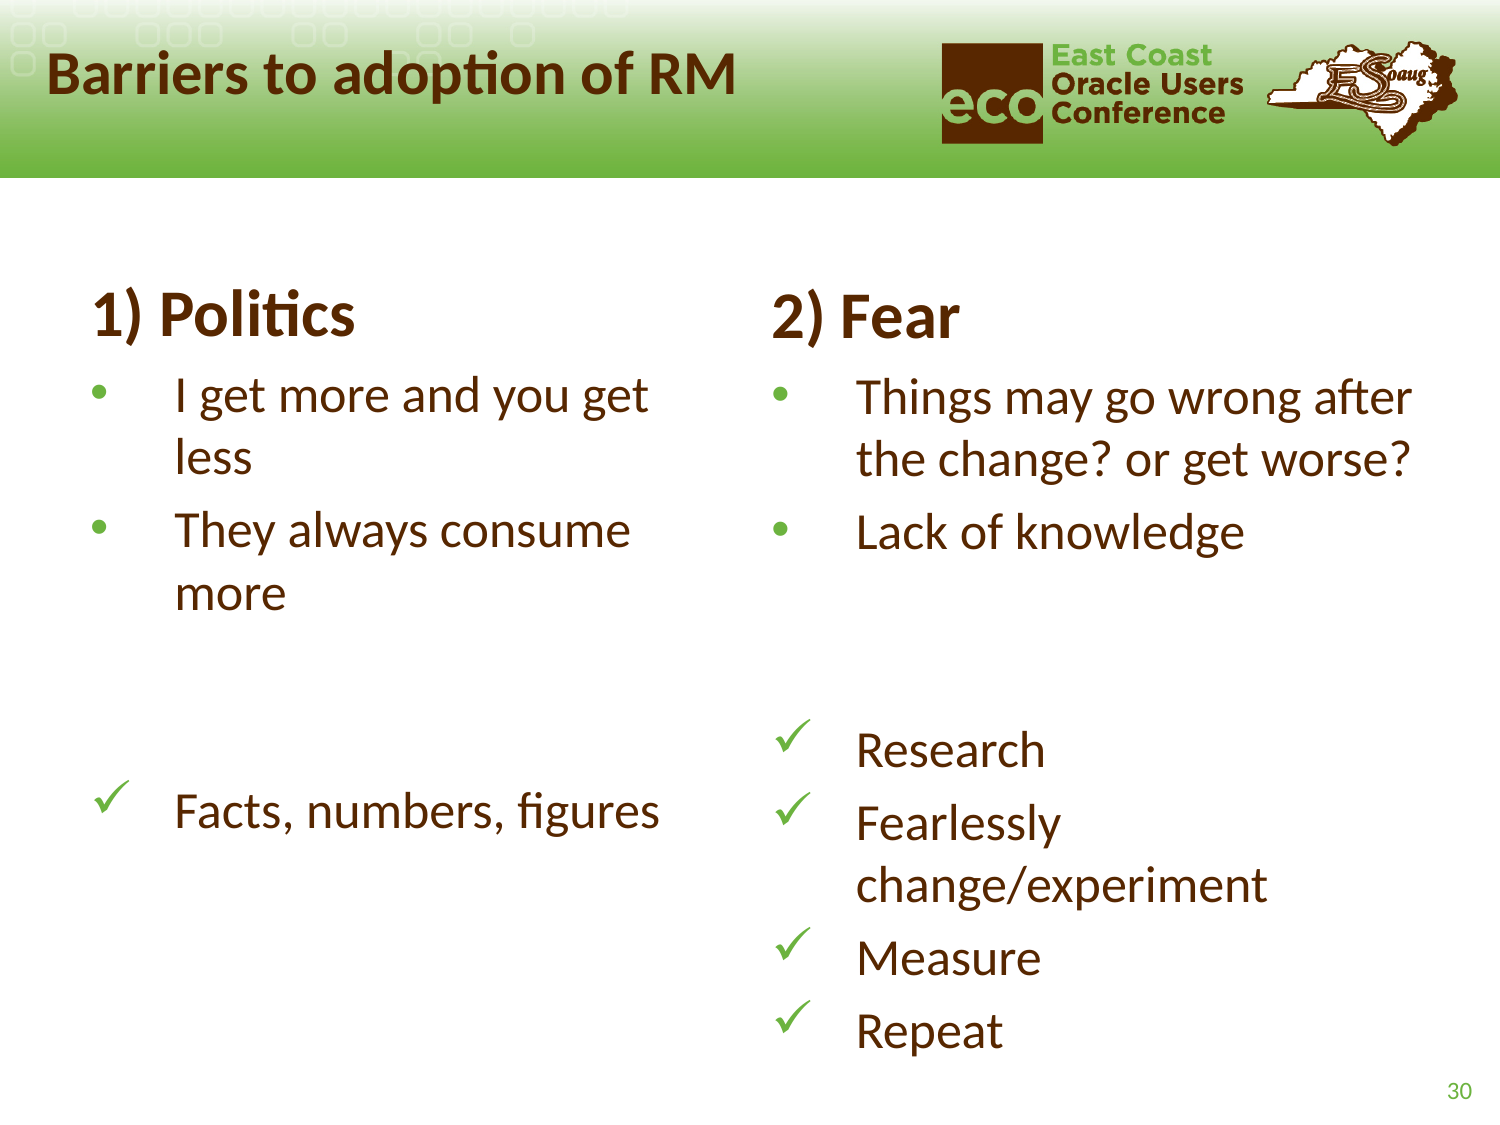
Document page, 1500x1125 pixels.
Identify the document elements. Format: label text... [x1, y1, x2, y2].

picture [0, 0, 1500, 1125]
title Barriers to adoption of RM [31, 24, 1017, 159]
list 1) Politics I get more and you get less They always consume more Facts, numbers, figures [75, 262, 748, 1005]
slide_number 30 [1430, 1059, 1488, 1120]
text_box 2) Fear Things may go wrong after the change? or get worse? Lack of knowledge Research Fearlessly change/experiment Measure Repeat [756, 264, 1430, 1120]
